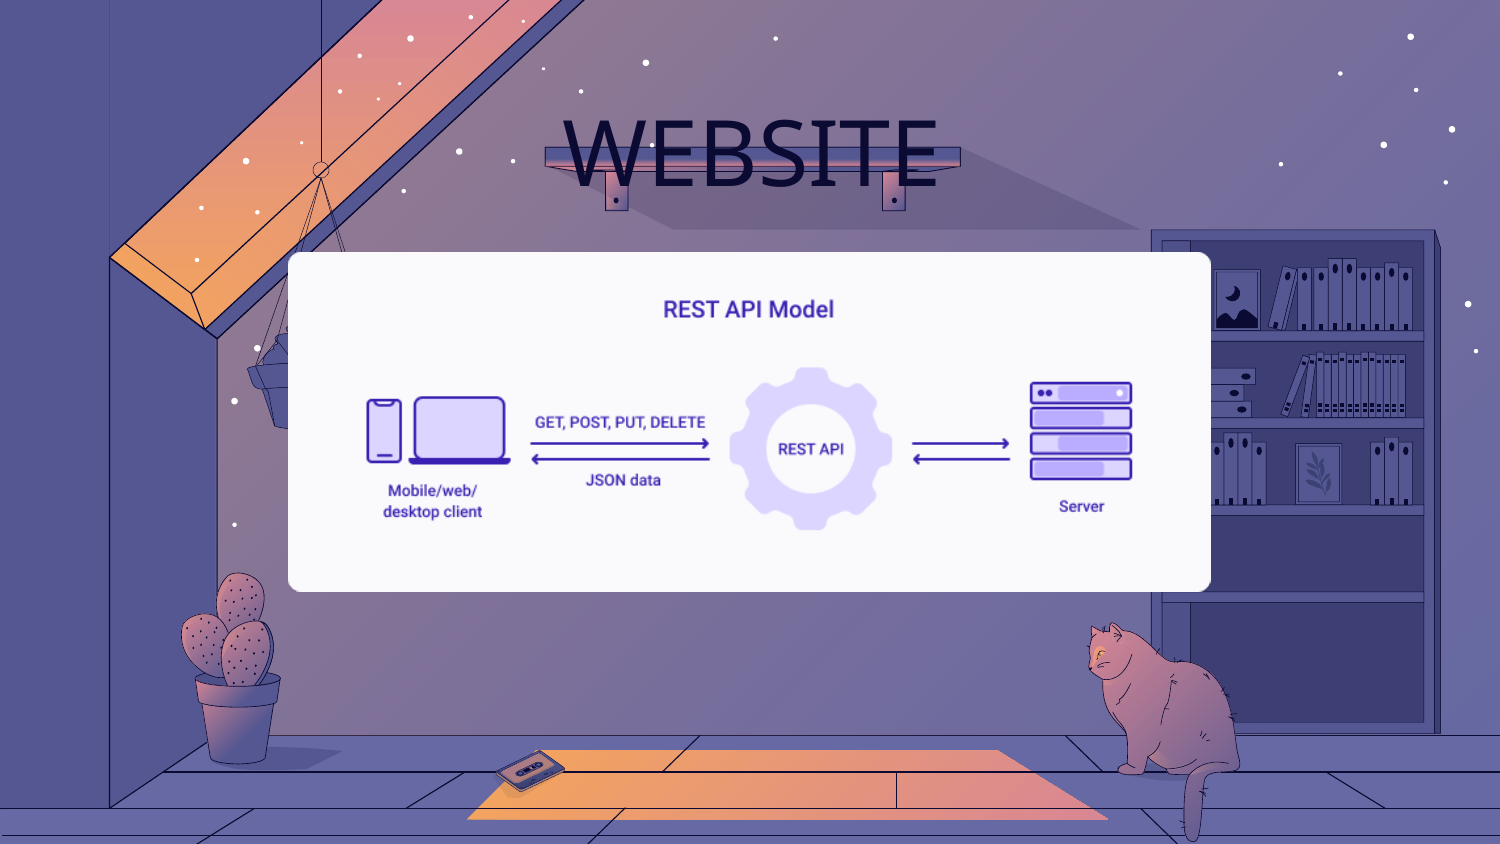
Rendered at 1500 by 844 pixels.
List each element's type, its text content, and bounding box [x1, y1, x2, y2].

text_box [1277, 33, 1479, 354]
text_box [1150, 229, 1442, 734]
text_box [784, 146, 1142, 230]
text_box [1085, 621, 1243, 844]
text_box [91, 153, 189, 299]
picture [288, 251, 1212, 592]
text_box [194, 14, 779, 528]
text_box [492, 750, 566, 799]
title WEBSITE [784, 80, 1121, 145]
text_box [176, 569, 343, 771]
